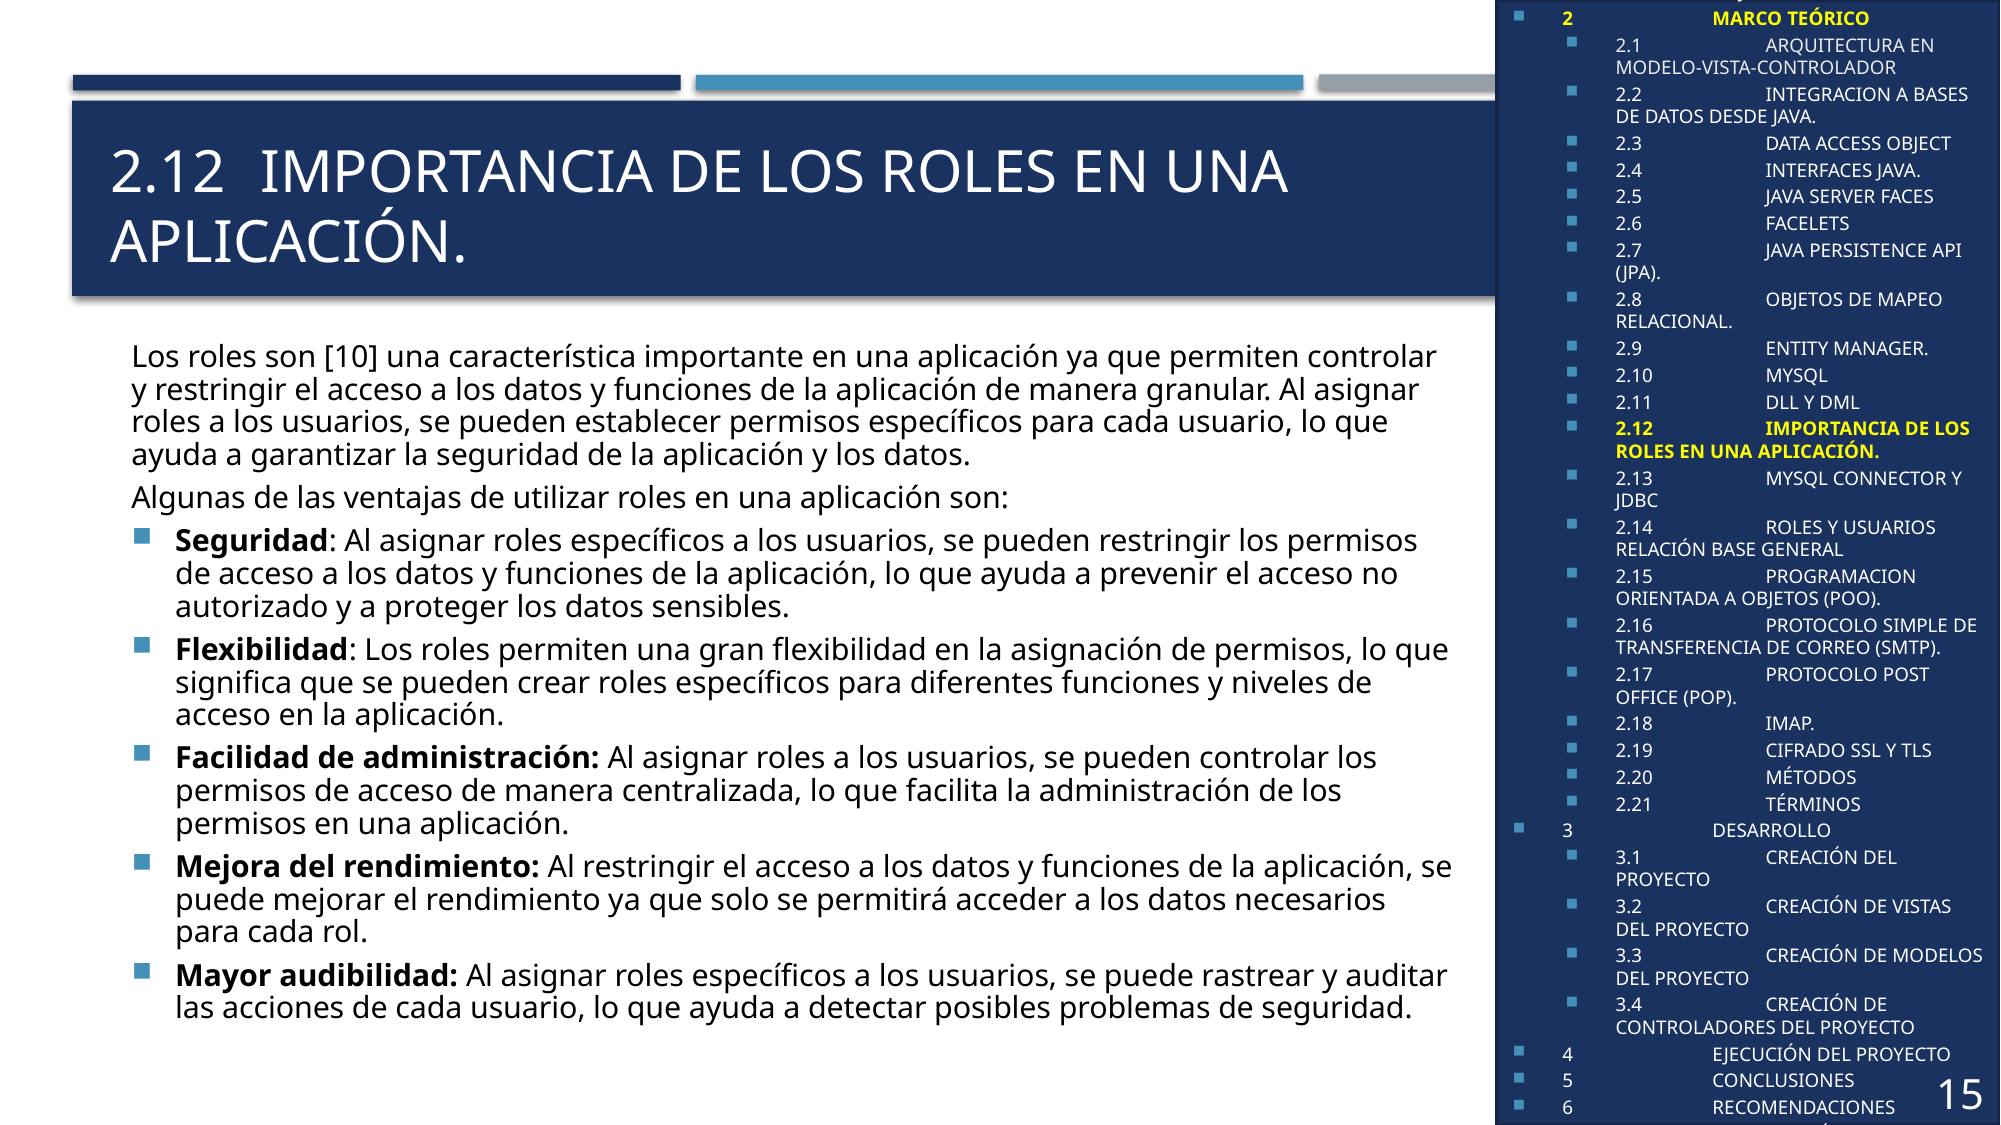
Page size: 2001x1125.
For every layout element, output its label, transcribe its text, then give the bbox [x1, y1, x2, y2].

title 2.12 IMPORTANCIA DE LOS ROLES EN UNA APLICACIÓN. [95, 115, 1490, 282]
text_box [1496, 0, 2000, 1125]
list Los roles son [10] una característica importante en una aplicación ya que permiten controlar y restringir el acceso a los datos y funciones de la aplicación de manera granular. Al asignar roles a los usuarios, se pueden establecer permisos específicos para cada usuario, lo que ayuda a garantizar la seguridad de la aplicación y los datos. Algunas de las ventajas de utilizar roles en una aplicación son: Seguridad: Al asignar roles específicos a los usuarios, se pueden restringir los permisos de acceso a los datos y funciones de la aplicación, lo que ayuda a prevenir el acceso no autorizado y a proteger los datos sensibles. Flexibilidad: Los roles permiten una gran flexibilidad en la asignación de permisos, lo que significa que se pueden crear roles específicos para diferentes funciones y niveles de acceso en la aplicación. Facilidad de administración: Al asignar roles a los usuarios, se pueden controlar los permisos de acceso de manera centralizada, lo que facilita la administración de los permisos en una aplicación. Mejora del rendimiento: Al restringir el acceso a los datos y funciones de la aplicación, se puede mejorar el rendimiento ya que solo se permitirá acceder a los datos necesarios para cada rol. Mayor audibilidad: Al asignar roles específicos a los usuarios, se puede rastrear y auditar las acciones de cada usuario, lo que ayuda a detectar posibles problemas de seguridad. [69, 333, 1472, 1060]
